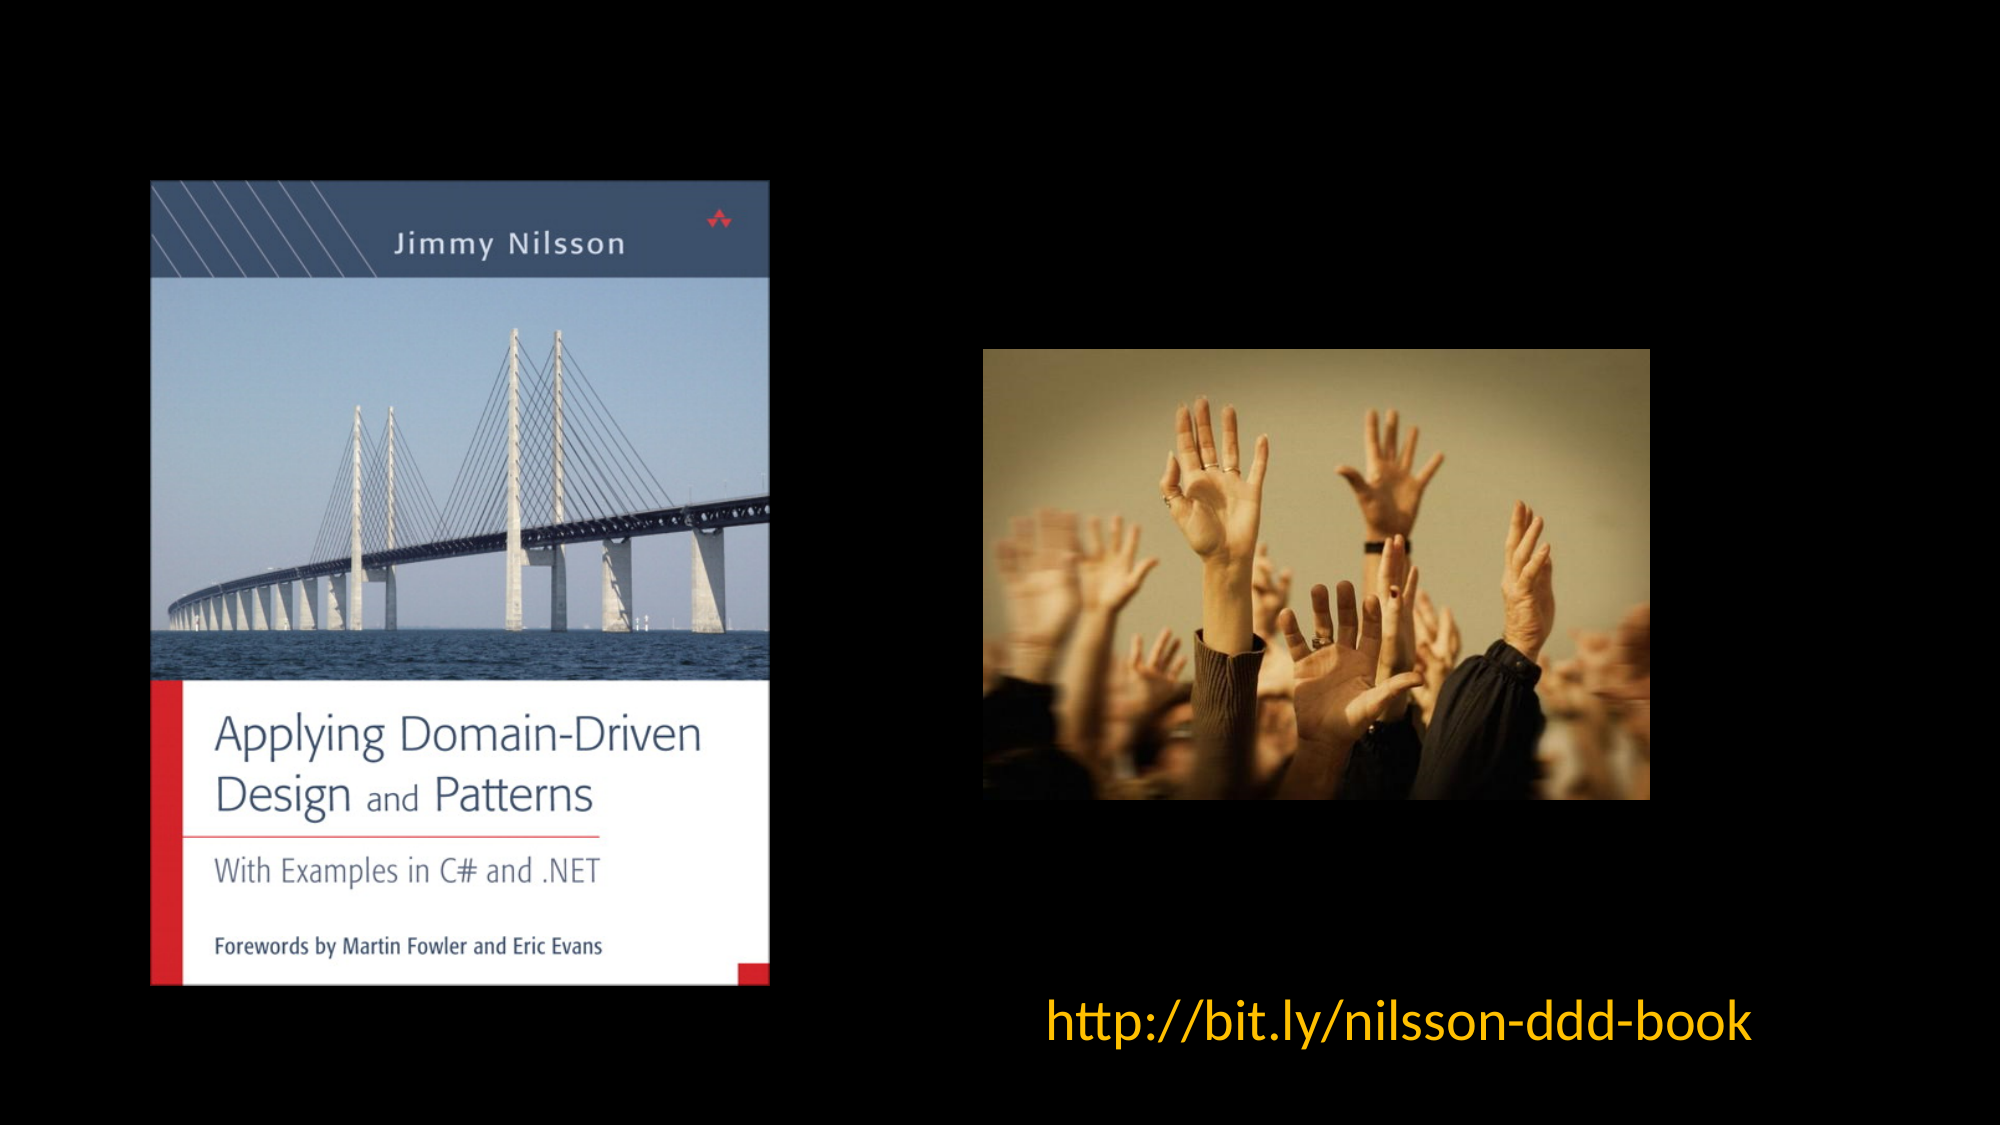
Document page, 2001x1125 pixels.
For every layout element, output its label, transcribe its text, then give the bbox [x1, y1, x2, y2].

text_box http://bit.ly/nilsson-ddd-book [1031, 975, 1769, 1060]
picture [983, 349, 1651, 801]
picture [149, 180, 771, 986]
